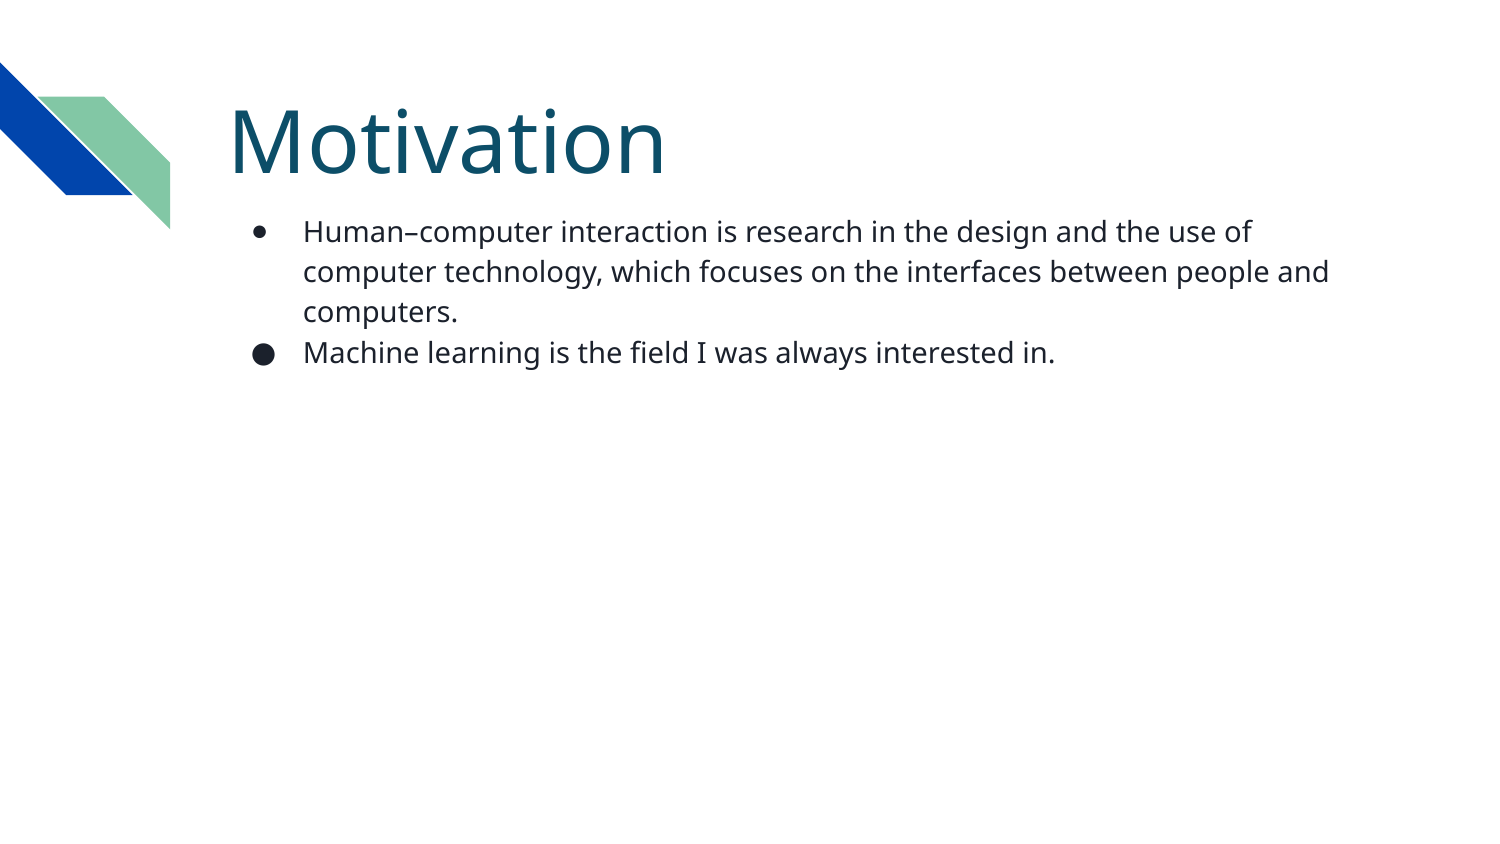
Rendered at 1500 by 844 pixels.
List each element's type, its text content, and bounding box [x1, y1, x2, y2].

list Human–computer interaction is research in the design and the use of computer technology, which focuses on the interfaces between people and computers. Machine learning is the field I was always interested in. [212, 205, 1368, 671]
title Motivation [212, 54, 1368, 205]
